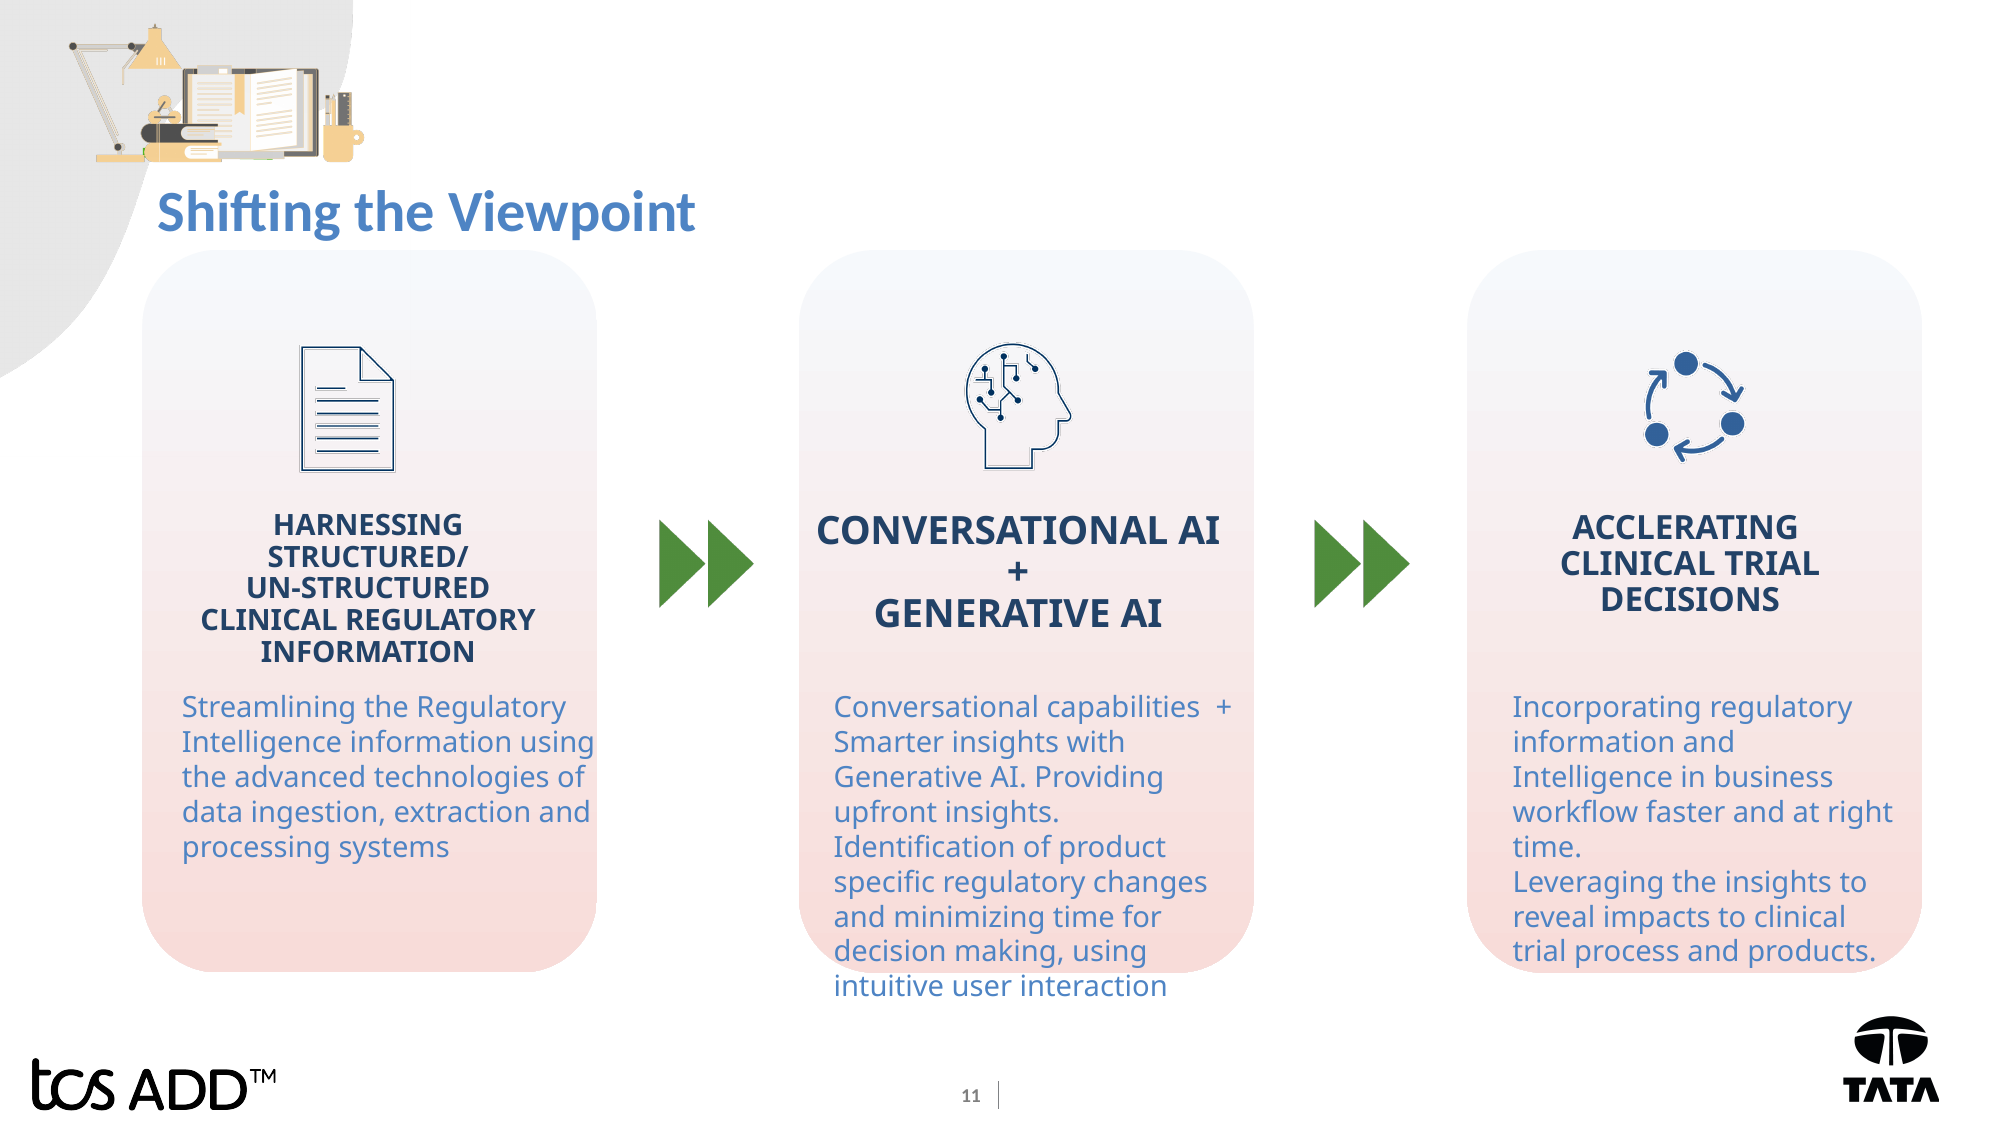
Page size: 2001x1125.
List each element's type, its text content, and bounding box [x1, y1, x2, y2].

text_box Incorporating regulatory information and Intelligence in business workflow faster and at right time. Leveraging the insights to reveal impacts to clinical trial process and products. [1497, 680, 1913, 976]
text_box [797, 251, 1255, 949]
text_box ACCLERATING CLINICAL TRIAL DECISIONS [1467, 503, 1913, 678]
text_box [1466, 249, 1923, 959]
text_box Conversational capabilities + Smarter insights with Generative AI. Providing upfront insights. Identification of product specific regulatory changes and minimizing time for decision making, using intuitive user interaction [818, 680, 1267, 1011]
picture [627, 488, 778, 639]
text_box [141, 251, 599, 974]
picture [943, 331, 1094, 482]
picture [15, 1030, 294, 1125]
text_box Streamlining the Regulatory Intelligence information using the advanced technologies of data ingestion, extraction and processing systems [166, 680, 615, 871]
picture [1615, 331, 1766, 482]
picture [1283, 488, 1434, 639]
text_box HARNESSING STRUCTURED/ UN-STRUCTURED CLINICAL REGULATORY INFORMATION [166, 503, 570, 678]
picture [0, 0, 423, 484]
picture [1843, 1016, 1939, 1102]
text_box CONVERSATIONAL AI + GENERATIVE AI [795, 503, 1241, 678]
text_box Shifting the Viewpoint [411, 129, 1283, 251]
